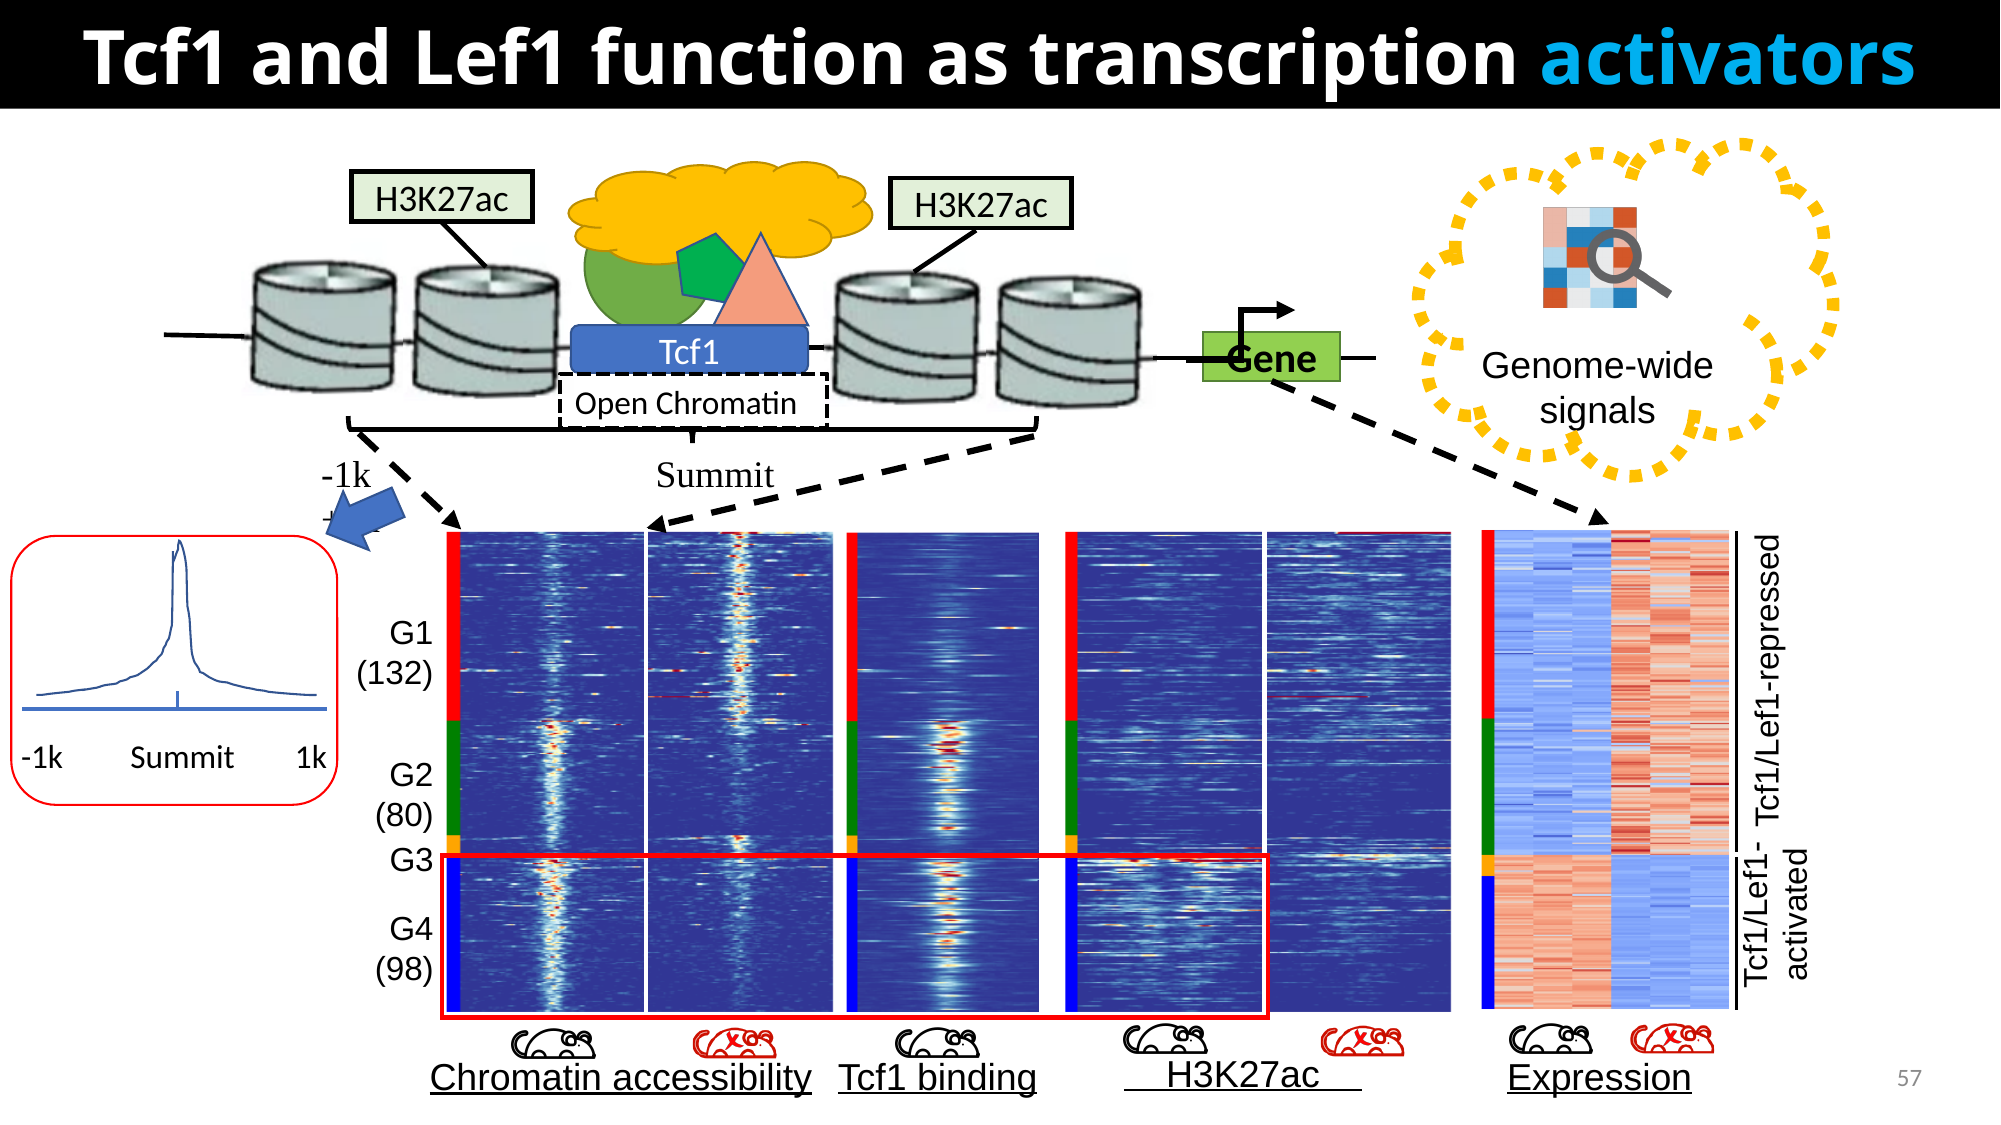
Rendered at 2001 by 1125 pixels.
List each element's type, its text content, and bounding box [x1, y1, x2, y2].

picture [1509, 996, 1593, 1081]
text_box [0, 535, 363, 805]
text_box [1570, 152, 1626, 161]
slide_number 57 [1823, 1046, 1938, 1107]
picture [1320, 998, 1405, 1067]
text_box [1823, 265, 1835, 344]
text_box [1271, 381, 1610, 525]
title Tcf1 and Lef1 function as transcription activators [0, 0, 2000, 109]
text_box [163, 161, 1823, 1107]
picture [692, 1000, 777, 1069]
text_box [1637, 143, 1776, 161]
picture [895, 1000, 980, 1085]
picture [1123, 996, 1208, 1081]
picture [511, 1001, 596, 1086]
picture [1630, 996, 1714, 1065]
